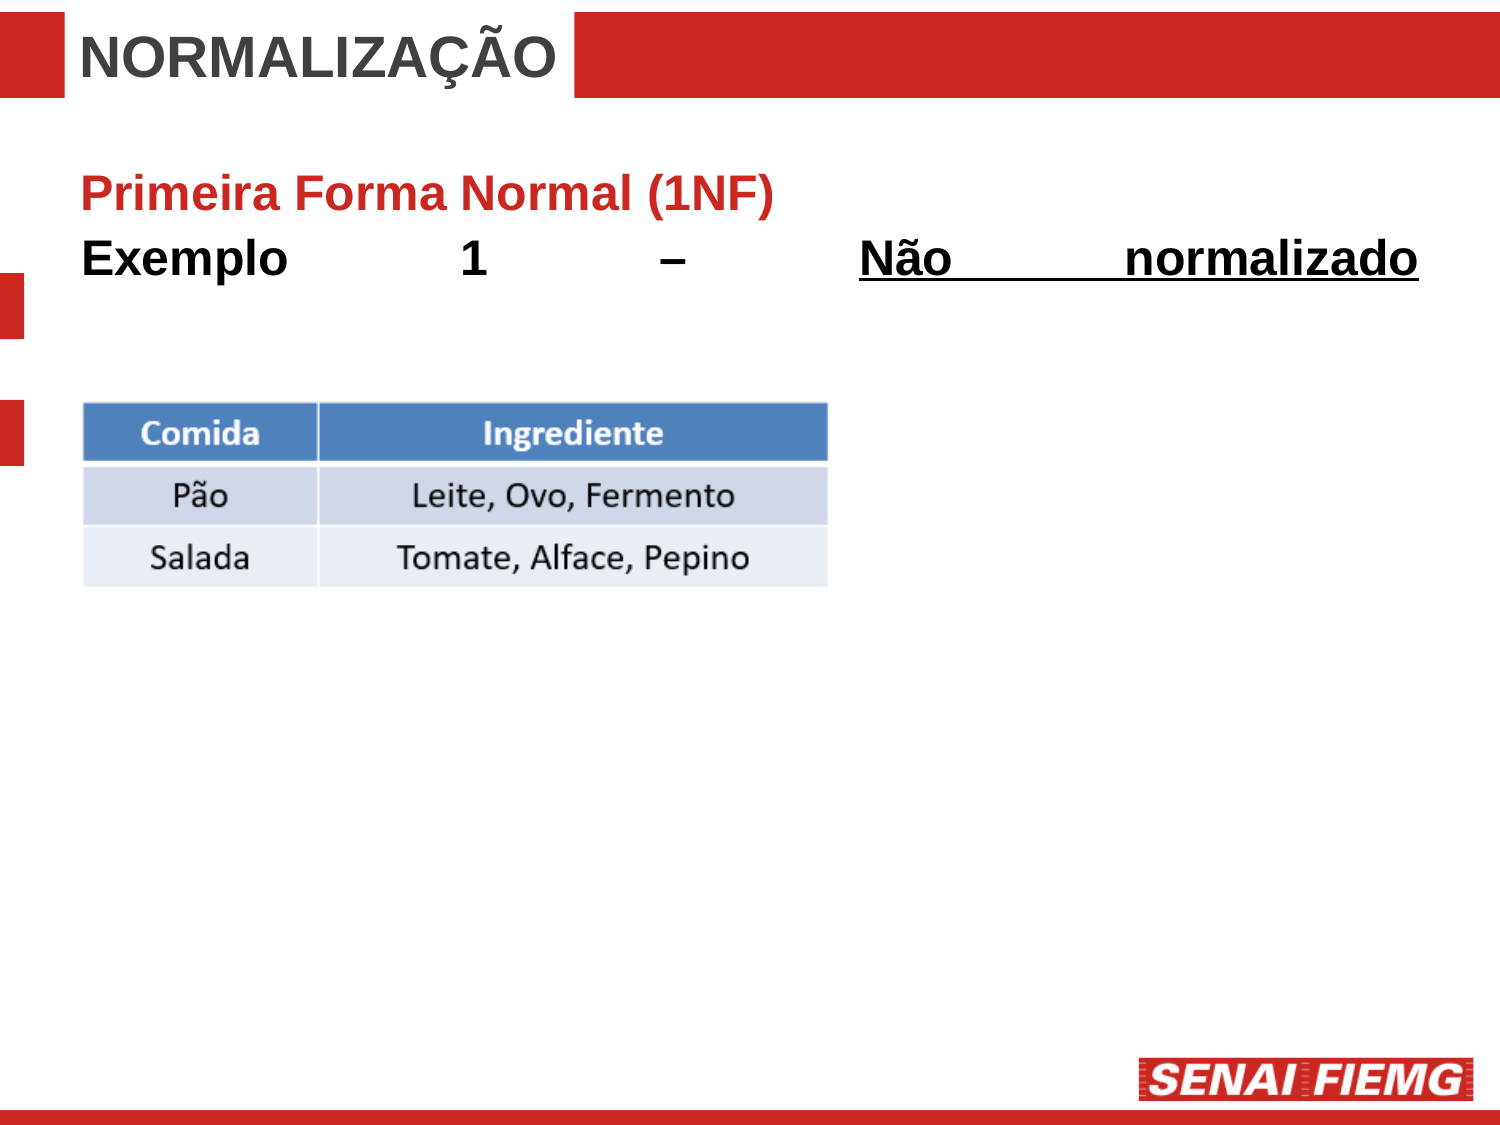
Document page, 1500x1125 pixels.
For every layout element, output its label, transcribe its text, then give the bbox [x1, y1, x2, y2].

picture [80, 399, 834, 595]
text_box [0, 399, 25, 466]
picture [1131, 1047, 1500, 1125]
text_box [0, 12, 65, 98]
text_box [574, 12, 1500, 98]
text_box Primeira Forma Normal (1NF) [65, 152, 1436, 229]
text_box Exemplo 1 – Não normalizado [66, 218, 1435, 360]
text_box NORMALIZAÇÃO [65, 12, 574, 98]
text_box [0, 1110, 1126, 1125]
text_box [64, 376, 1435, 962]
text_box [0, 273, 25, 340]
